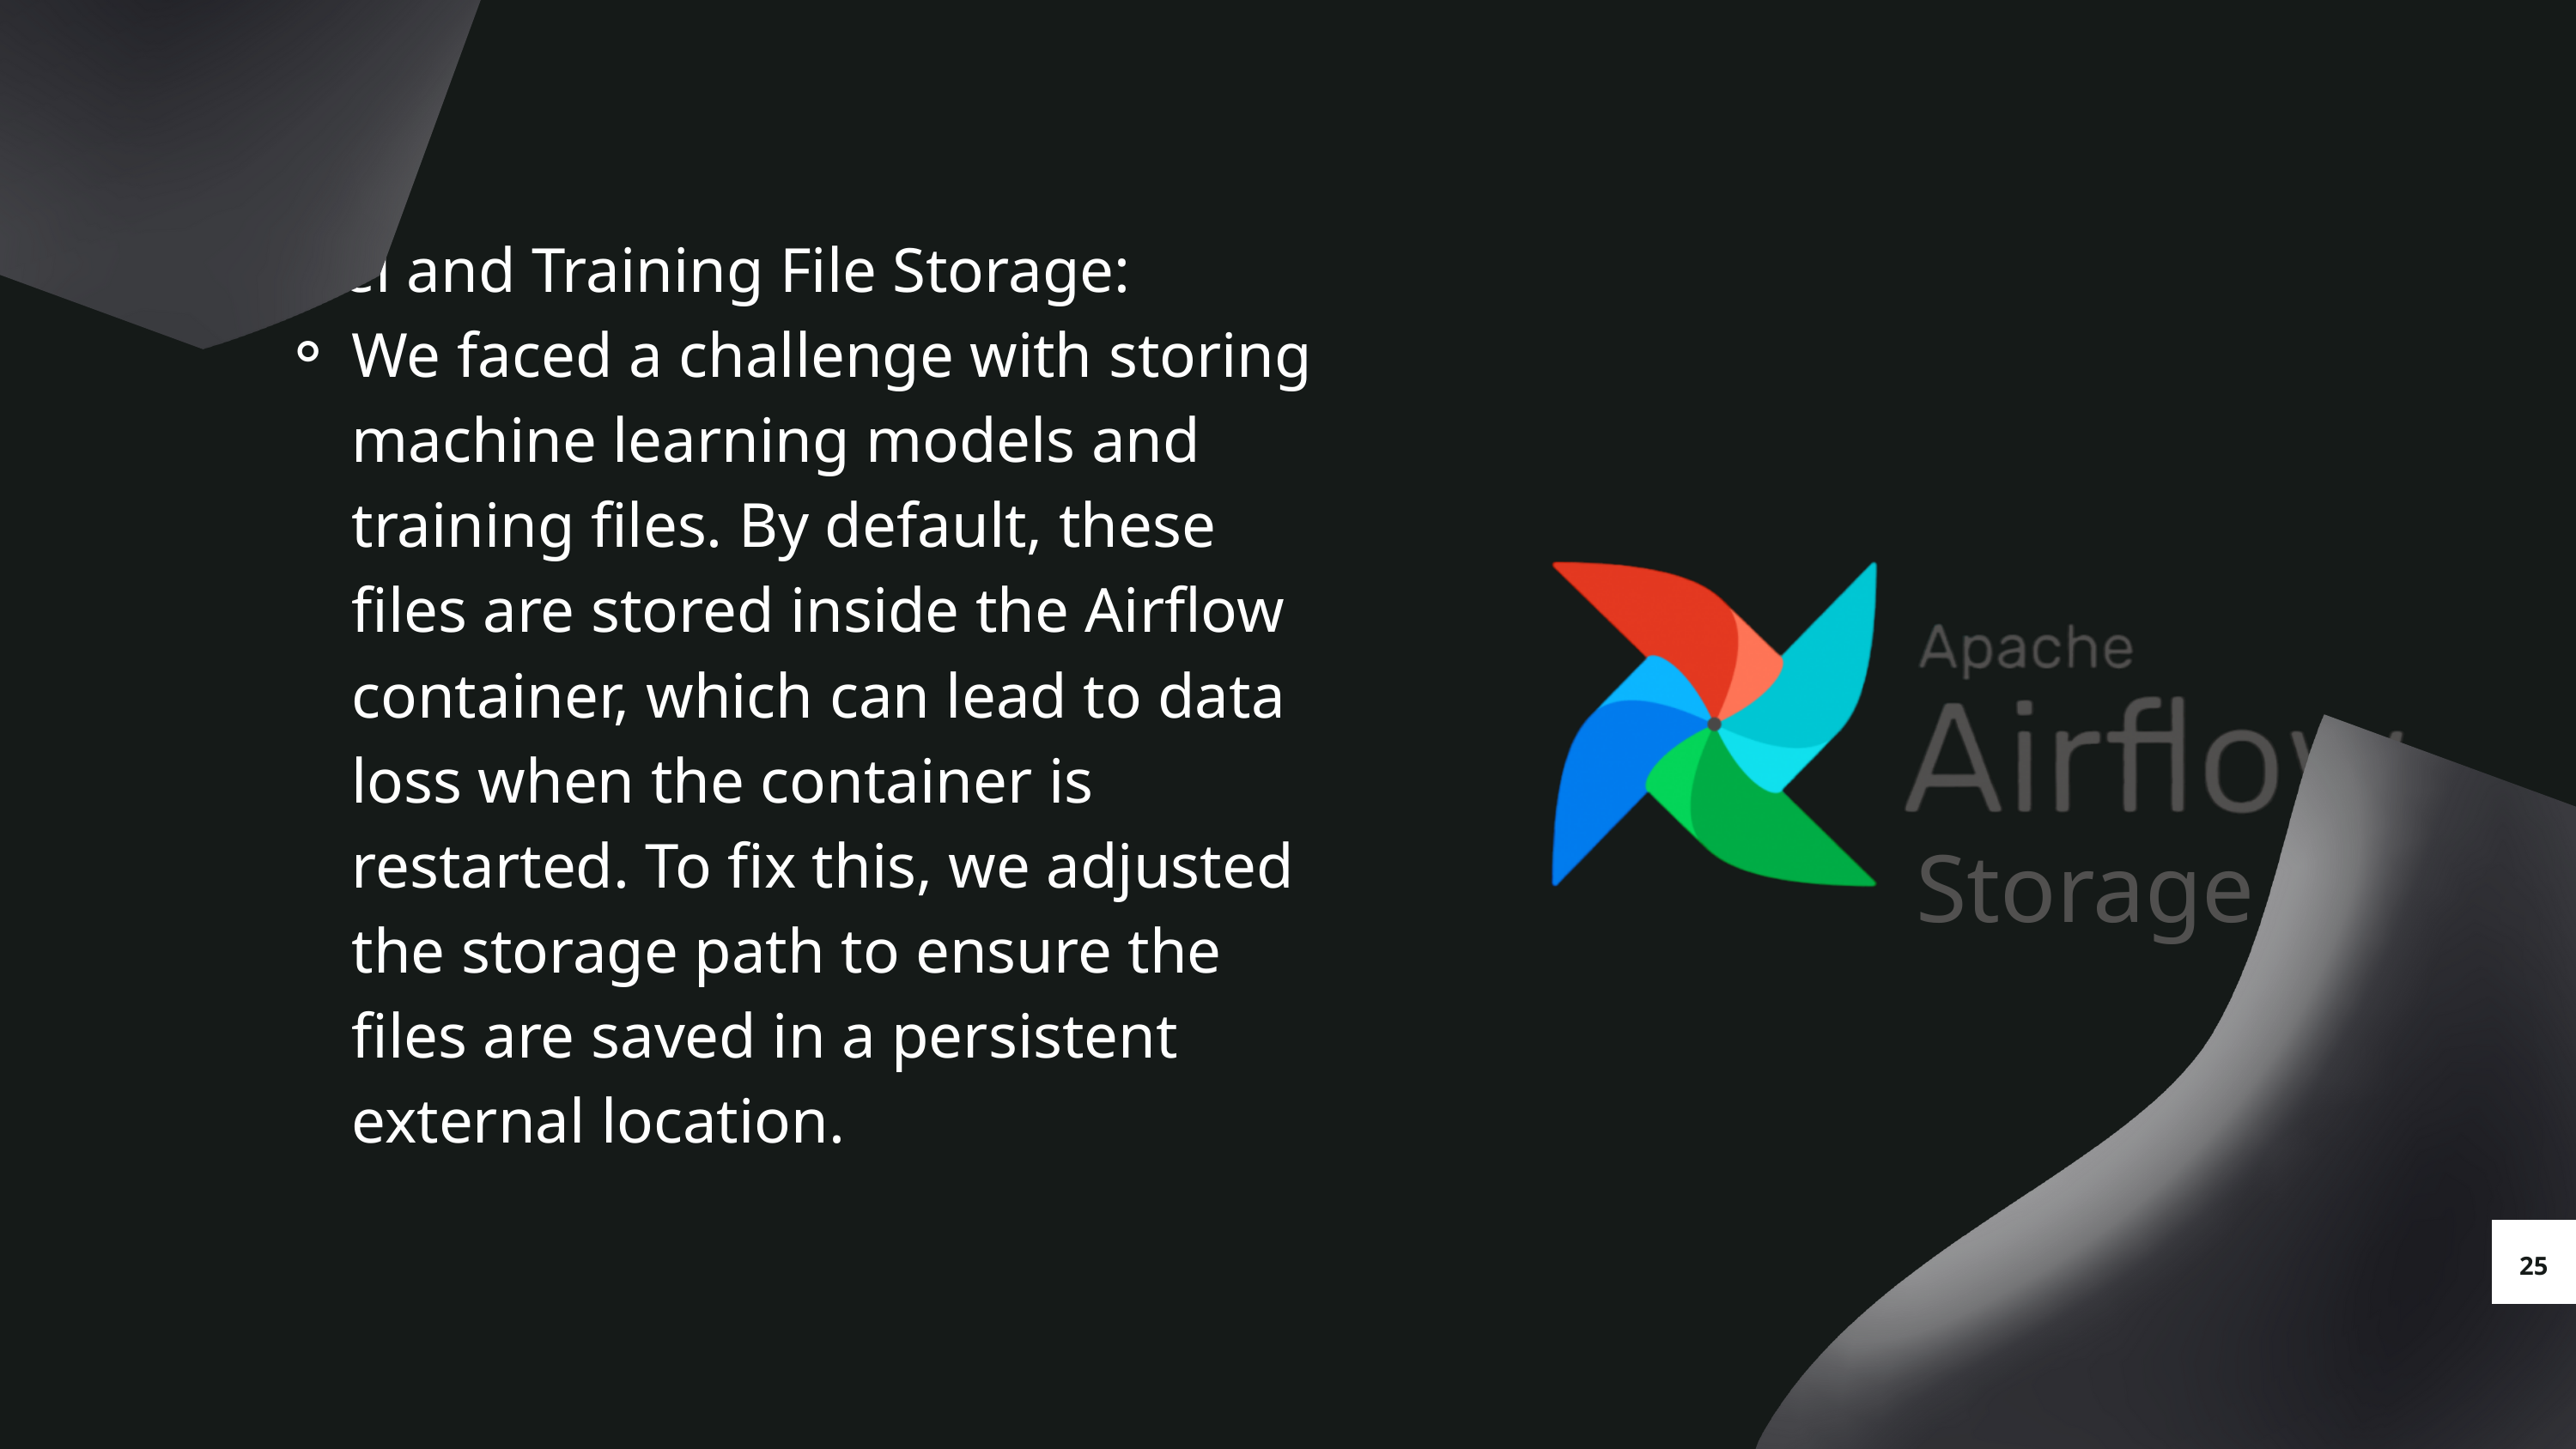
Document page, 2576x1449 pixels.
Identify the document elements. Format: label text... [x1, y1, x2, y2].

text_box [0, 0, 481, 398]
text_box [2491, 1219, 2576, 1304]
text_box 4. Model and Training File Storage: We faced a challenge with storing machine learning models and training files. By default, these files are stored inside the Airflow container, which can lead to data loss when the container is restarted. To fix this, we adjusted the storage path to ensure the files are saved in a persistent external location. [144, 219, 1346, 1155]
text_box [1524, 534, 2432, 914]
text_box [1755, 617, 2576, 1449]
text_box Storage [1905, 810, 1989, 942]
